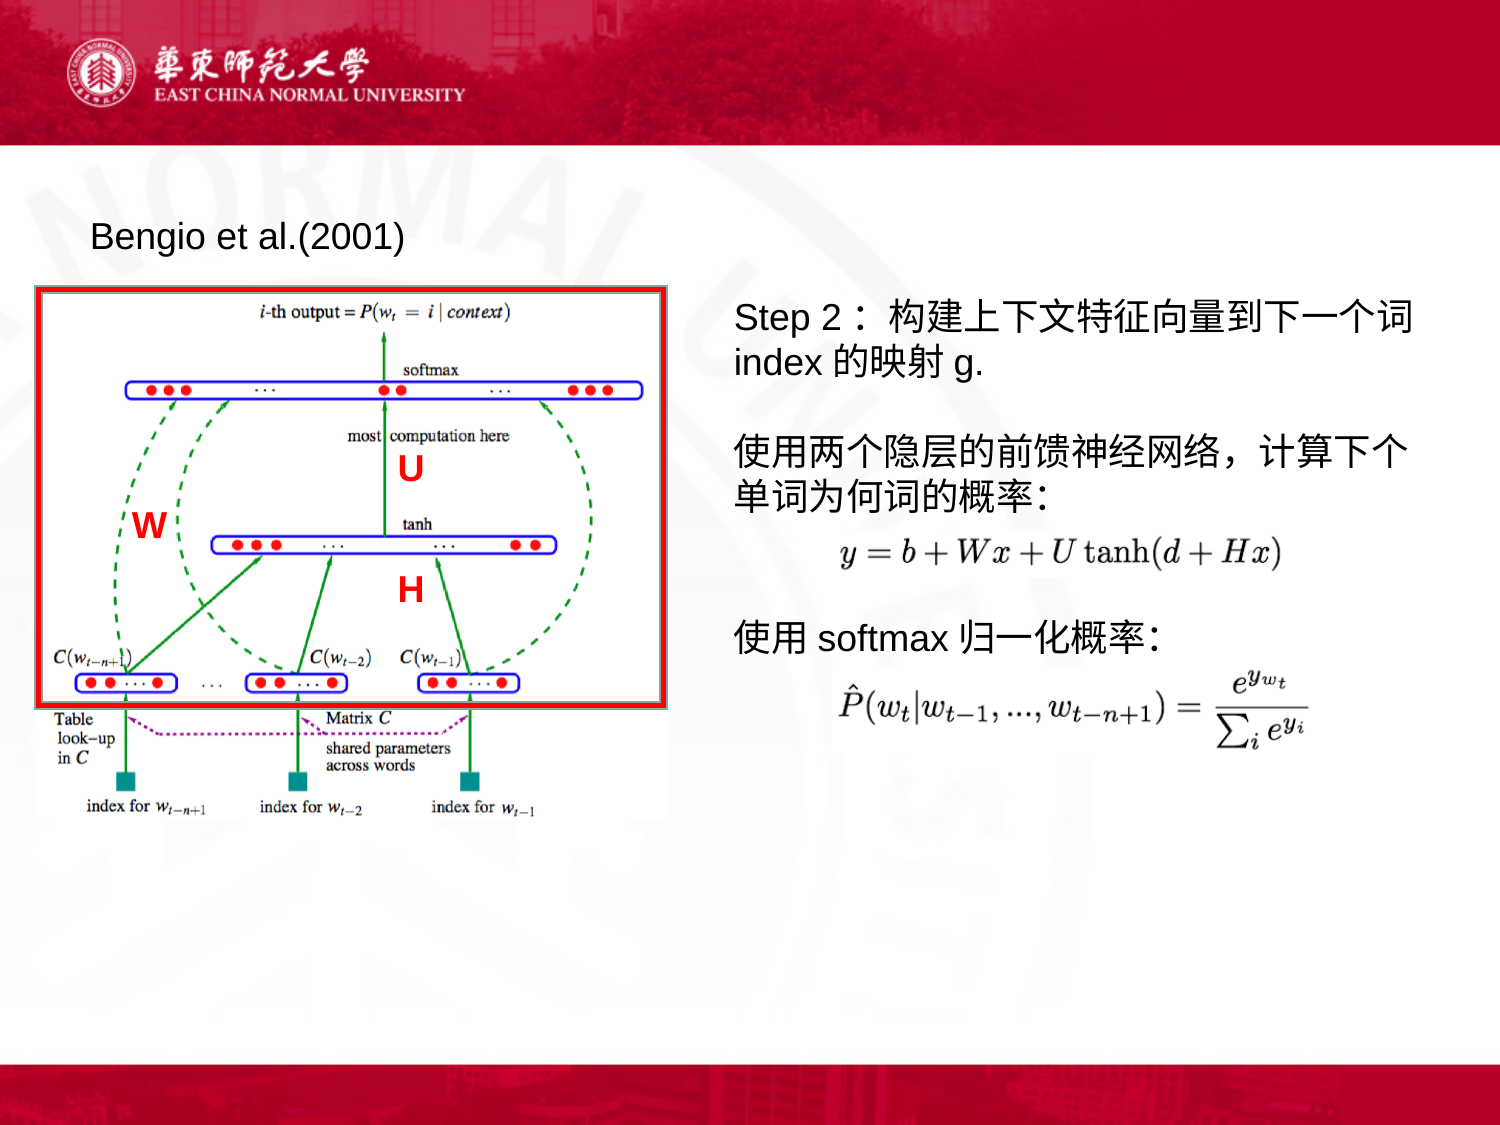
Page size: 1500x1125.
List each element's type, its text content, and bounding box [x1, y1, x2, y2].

text_box Bengio et al.(2001) [75, 204, 720, 265]
text_box Step 2：构建上下文特征向量到下一个词index的映射g. 使用两个隐层的前馈神经网络，计算下个单词为何词的概率： [719, 285, 1432, 606]
text_box 使用softmax归一化概率： [719, 606, 1469, 666]
picture [0, 0, 1500, 1125]
